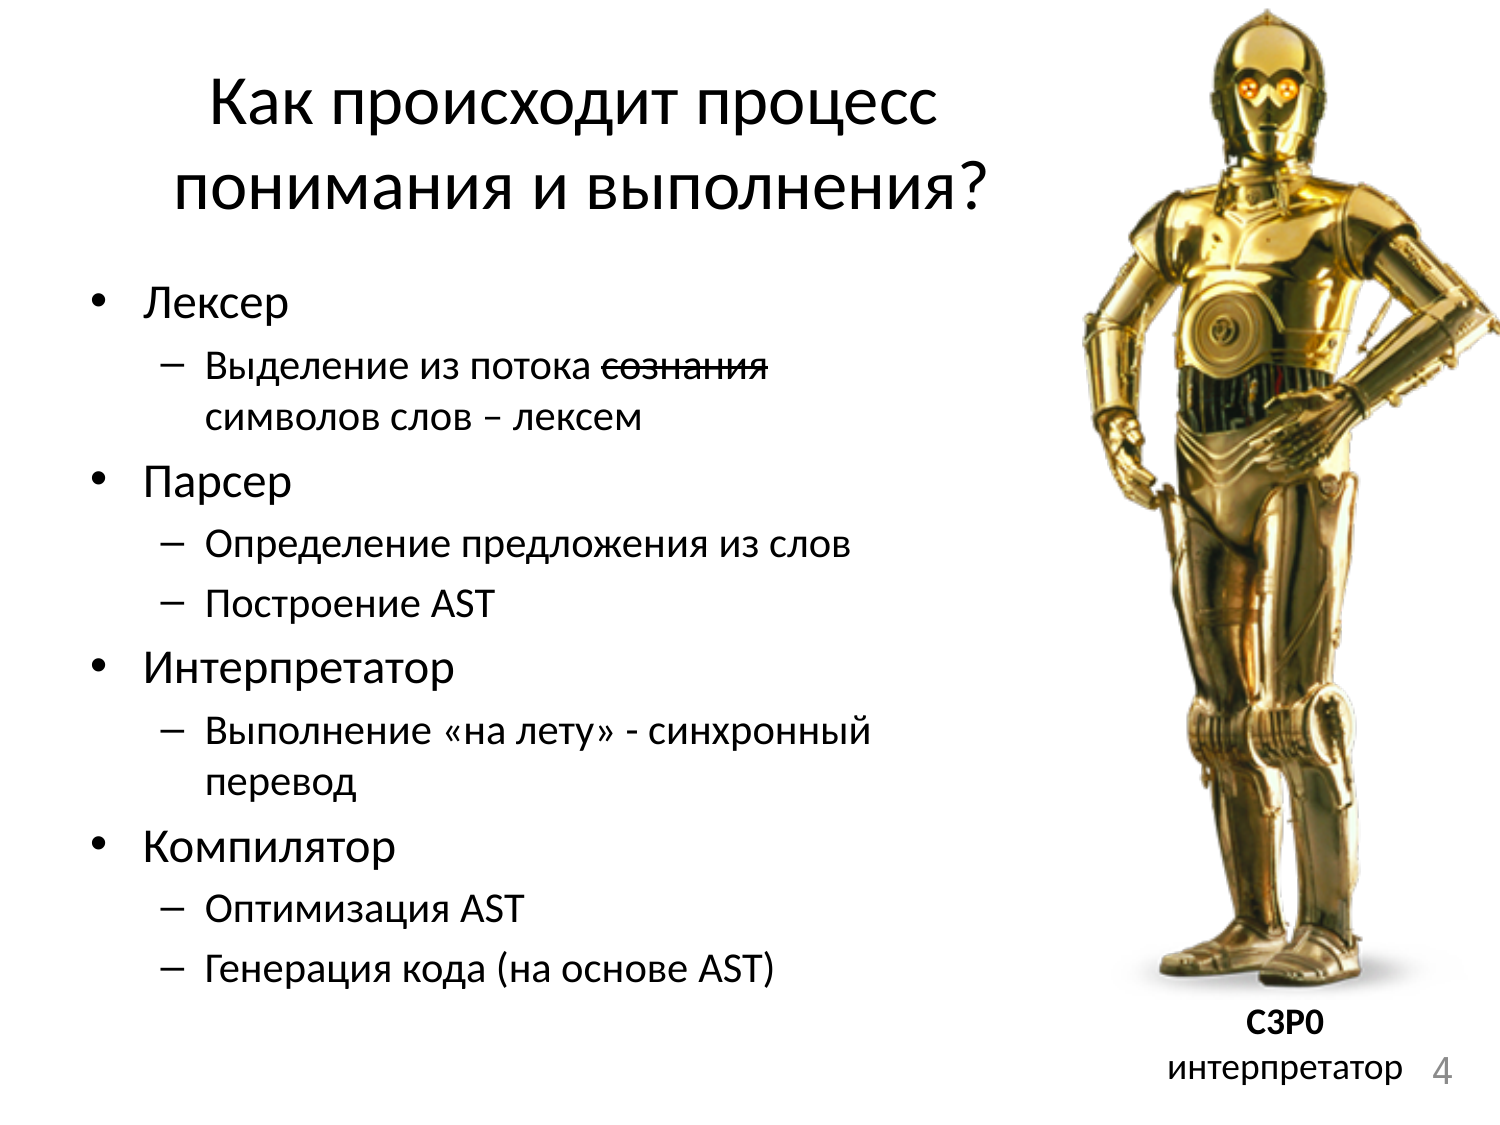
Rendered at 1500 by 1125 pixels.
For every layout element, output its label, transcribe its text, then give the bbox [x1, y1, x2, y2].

slide_number 4 [1118, 1042, 1469, 1103]
title Как происходит процесс понимания и выполнения? [75, 45, 1005, 233]
list Лексер Выделение из потока сознания символов слов – лексем Парсер Определение предложения из слов Построение AST Интерпретатор Выполнение «на лету» - синхронный перевод Компилятор Оптимизация AST Генерация кода (на основе AST) [75, 262, 955, 1005]
text_box C3P0 интерпретатор [1152, 1009, 1419, 1095]
picture [1010, 0, 1500, 1001]
